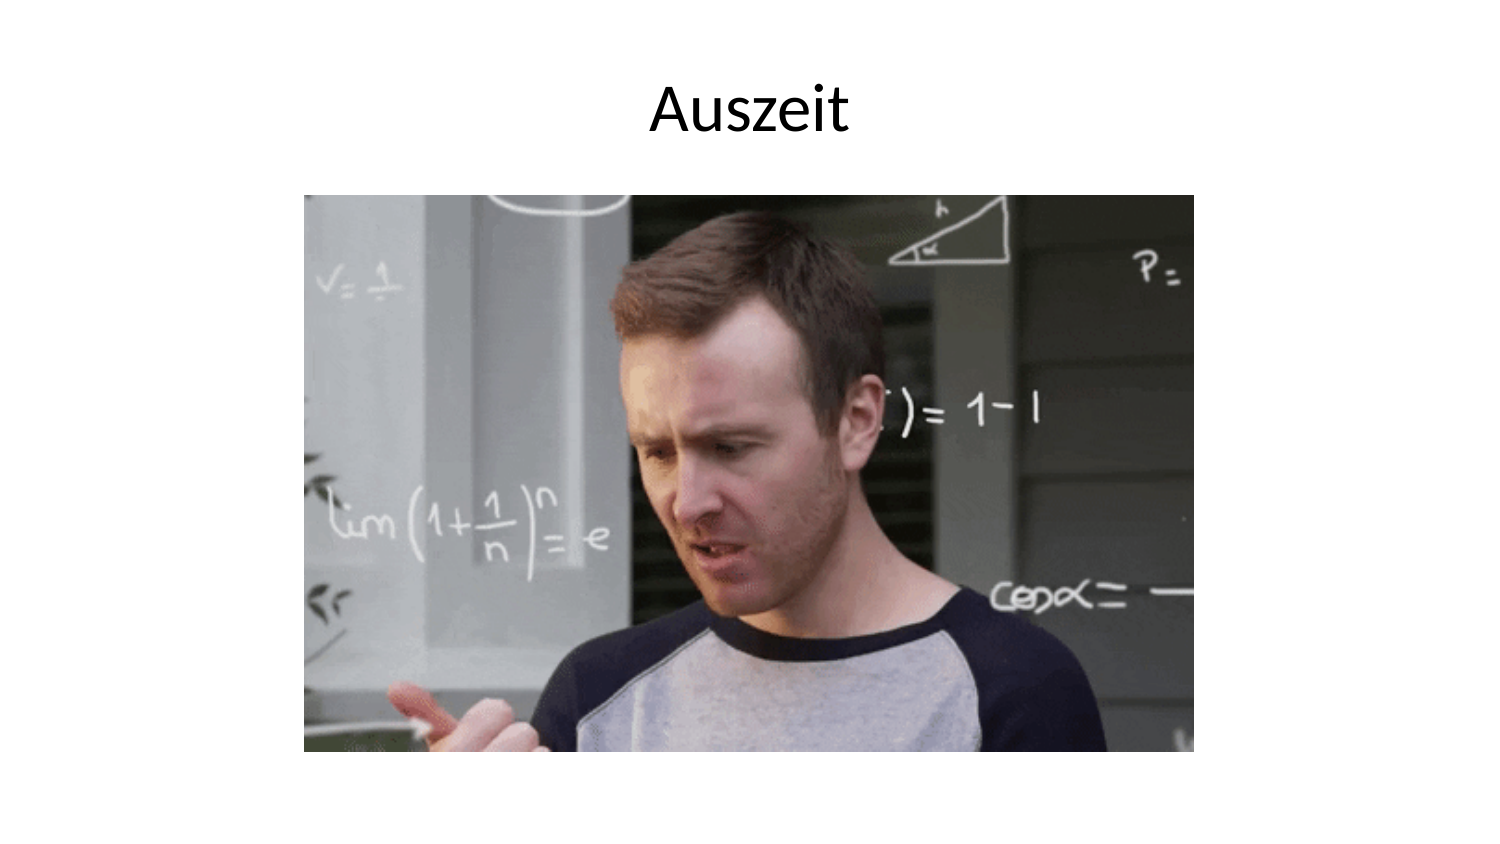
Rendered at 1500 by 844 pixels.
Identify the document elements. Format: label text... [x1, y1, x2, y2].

title Auszeit [75, 33, 1425, 175]
picture [303, 195, 1194, 753]
